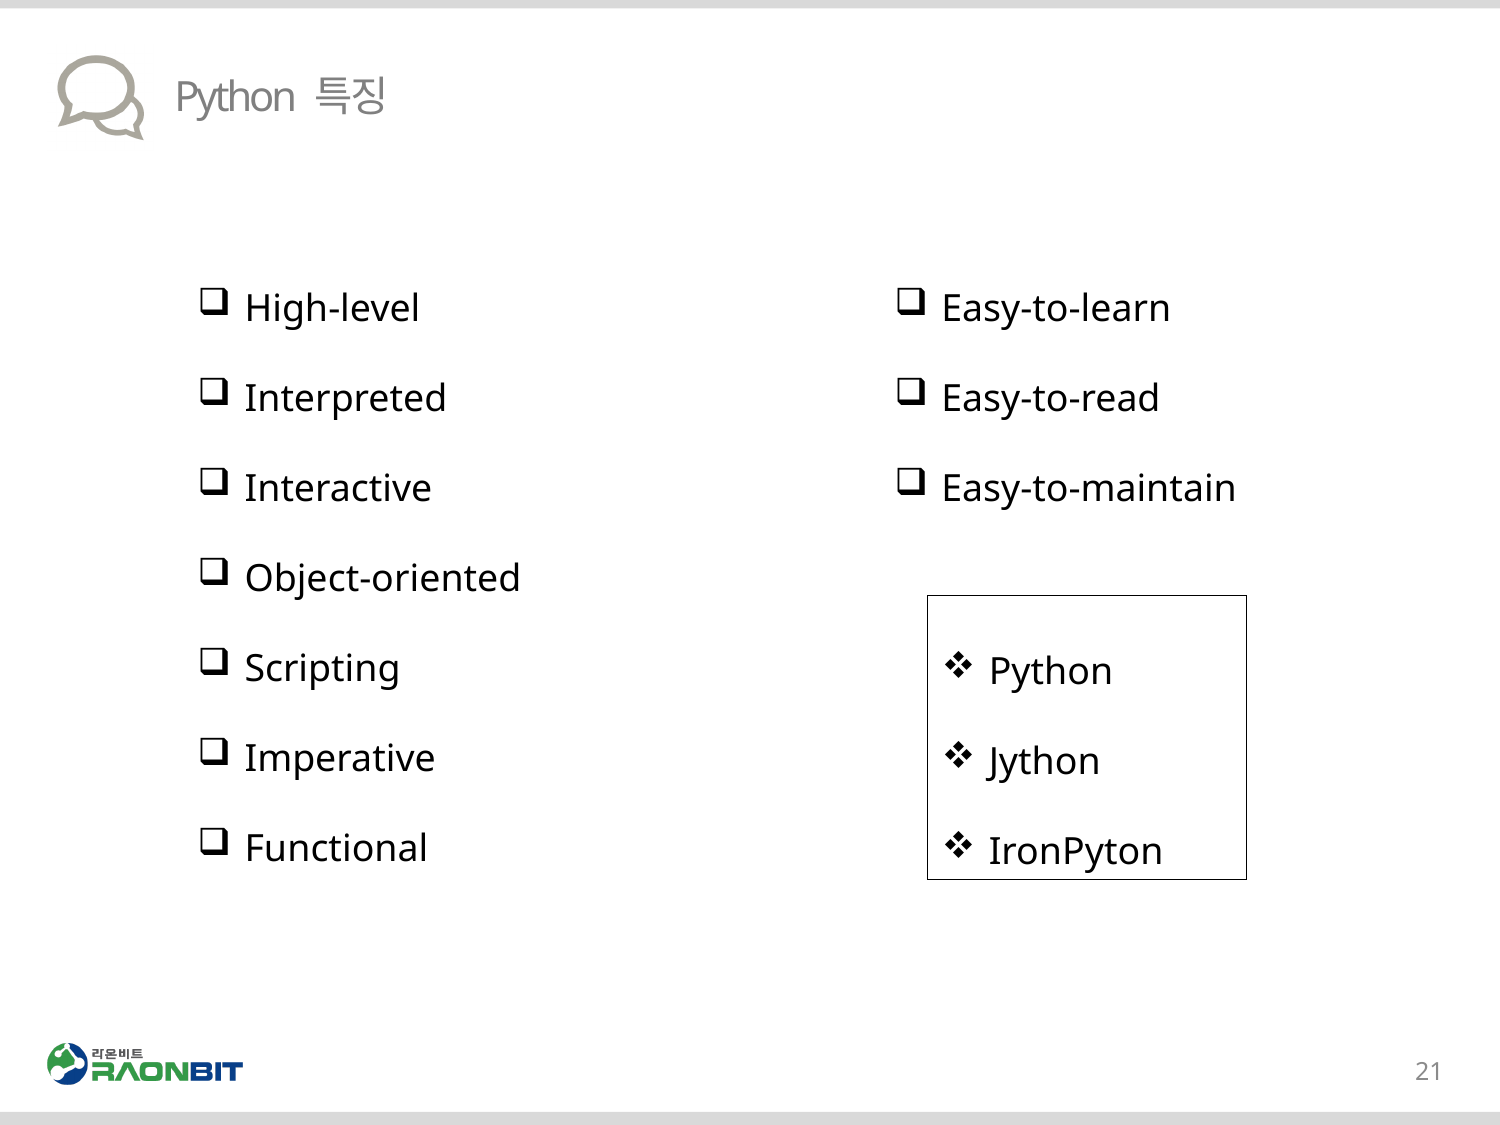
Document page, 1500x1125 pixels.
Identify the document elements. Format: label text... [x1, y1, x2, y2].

slide_number 21 [1328, 1042, 1459, 1103]
picture [47, 1043, 243, 1085]
text_box Python Jython IronPyton [927, 595, 1247, 880]
title Python 특징 [159, 48, 1425, 141]
text_box High-level Interpreted Interactive Object-oriented Scripting Imperative Functional [182, 231, 651, 877]
text_box Easy-to-learn Easy-to-read Easy-to-maintain [879, 231, 1348, 517]
